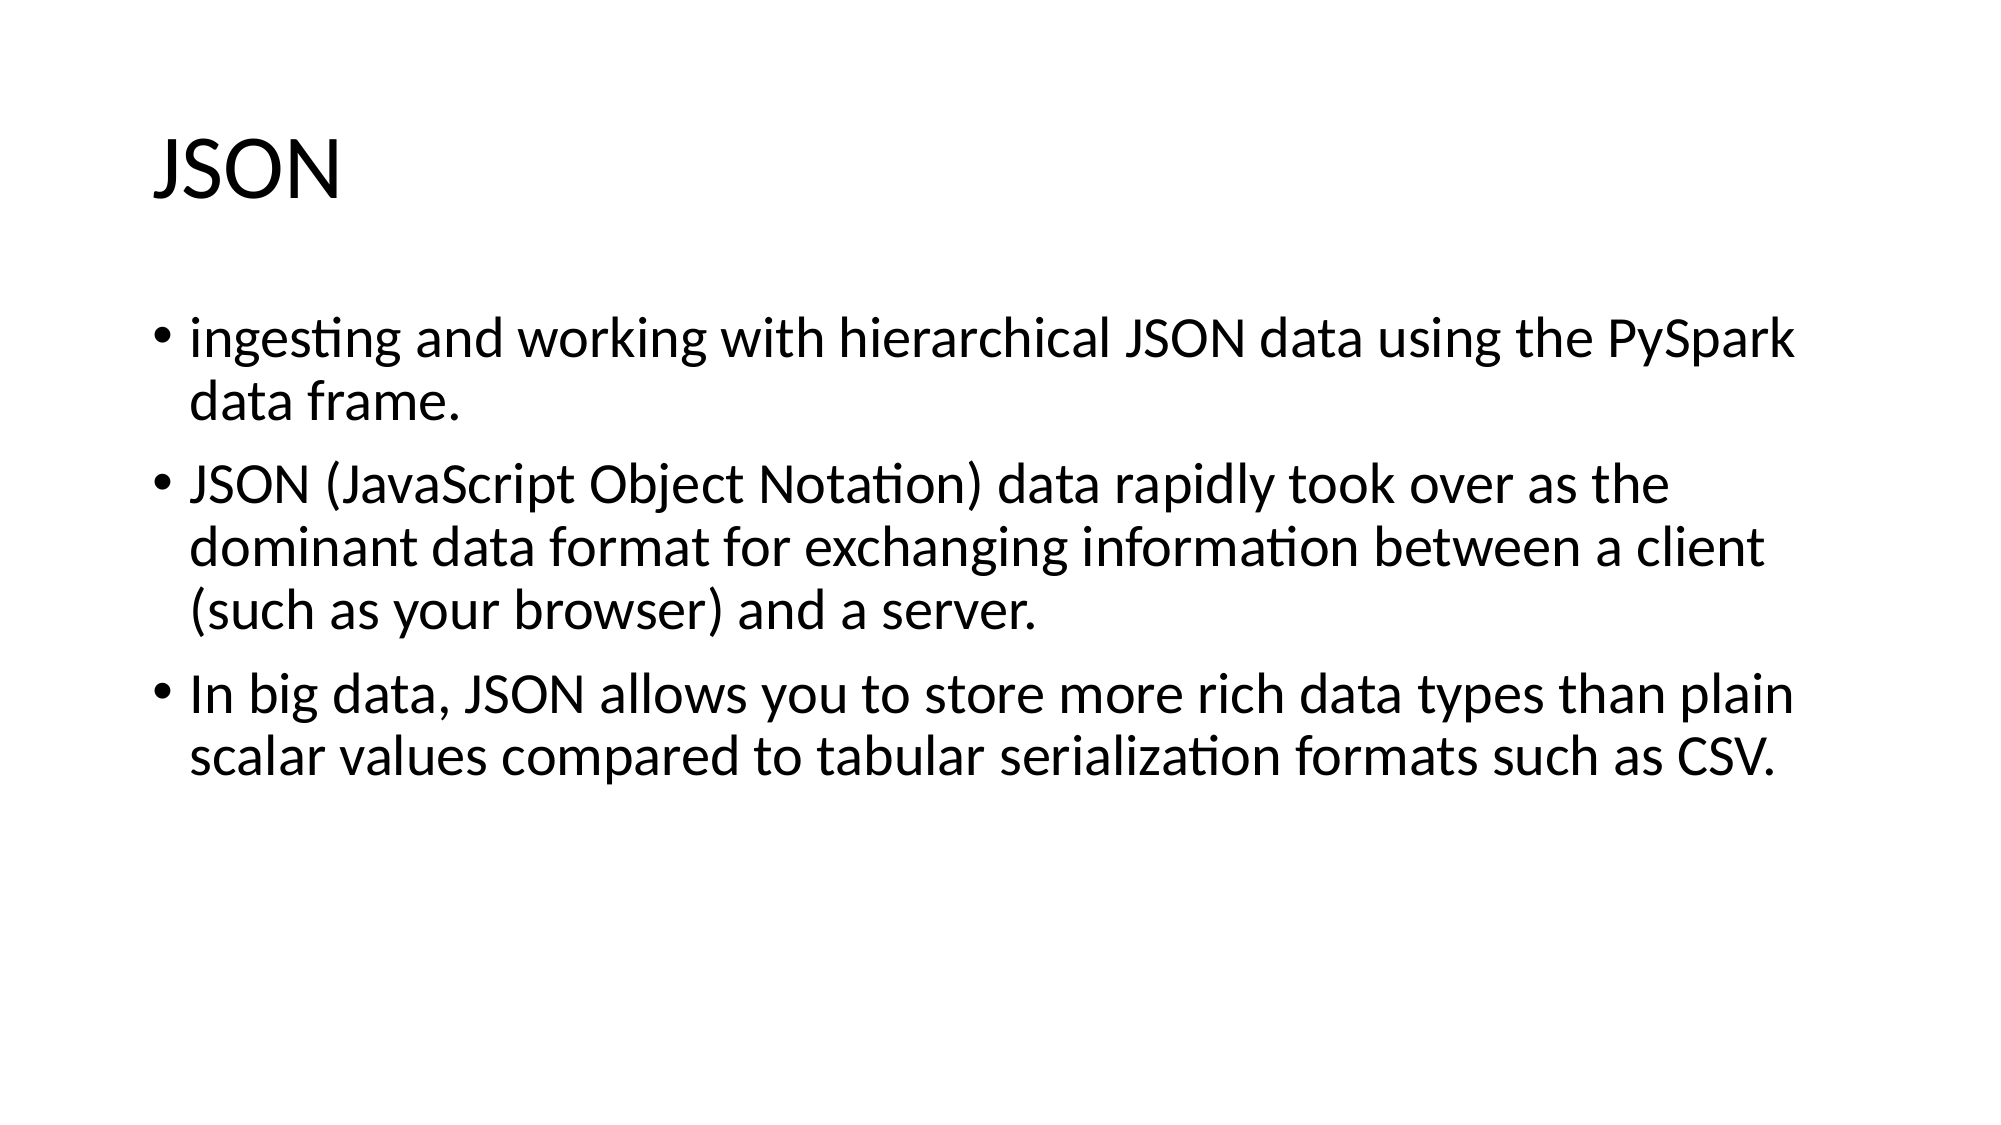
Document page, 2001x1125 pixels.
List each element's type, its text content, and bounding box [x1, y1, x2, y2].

list ingesting and working with hierarchical JSON data using the PySpark data frame. JSON (JavaScript Object Notation) data rapidly took over as the dominant data format for exchanging information between a client (such as your browser) and a server. In big data, JSON allows you to store more rich data types than plain scalar values compared to tabular serialization formats such as CSV. [137, 299, 1863, 1014]
title JSON [137, 59, 1863, 278]
